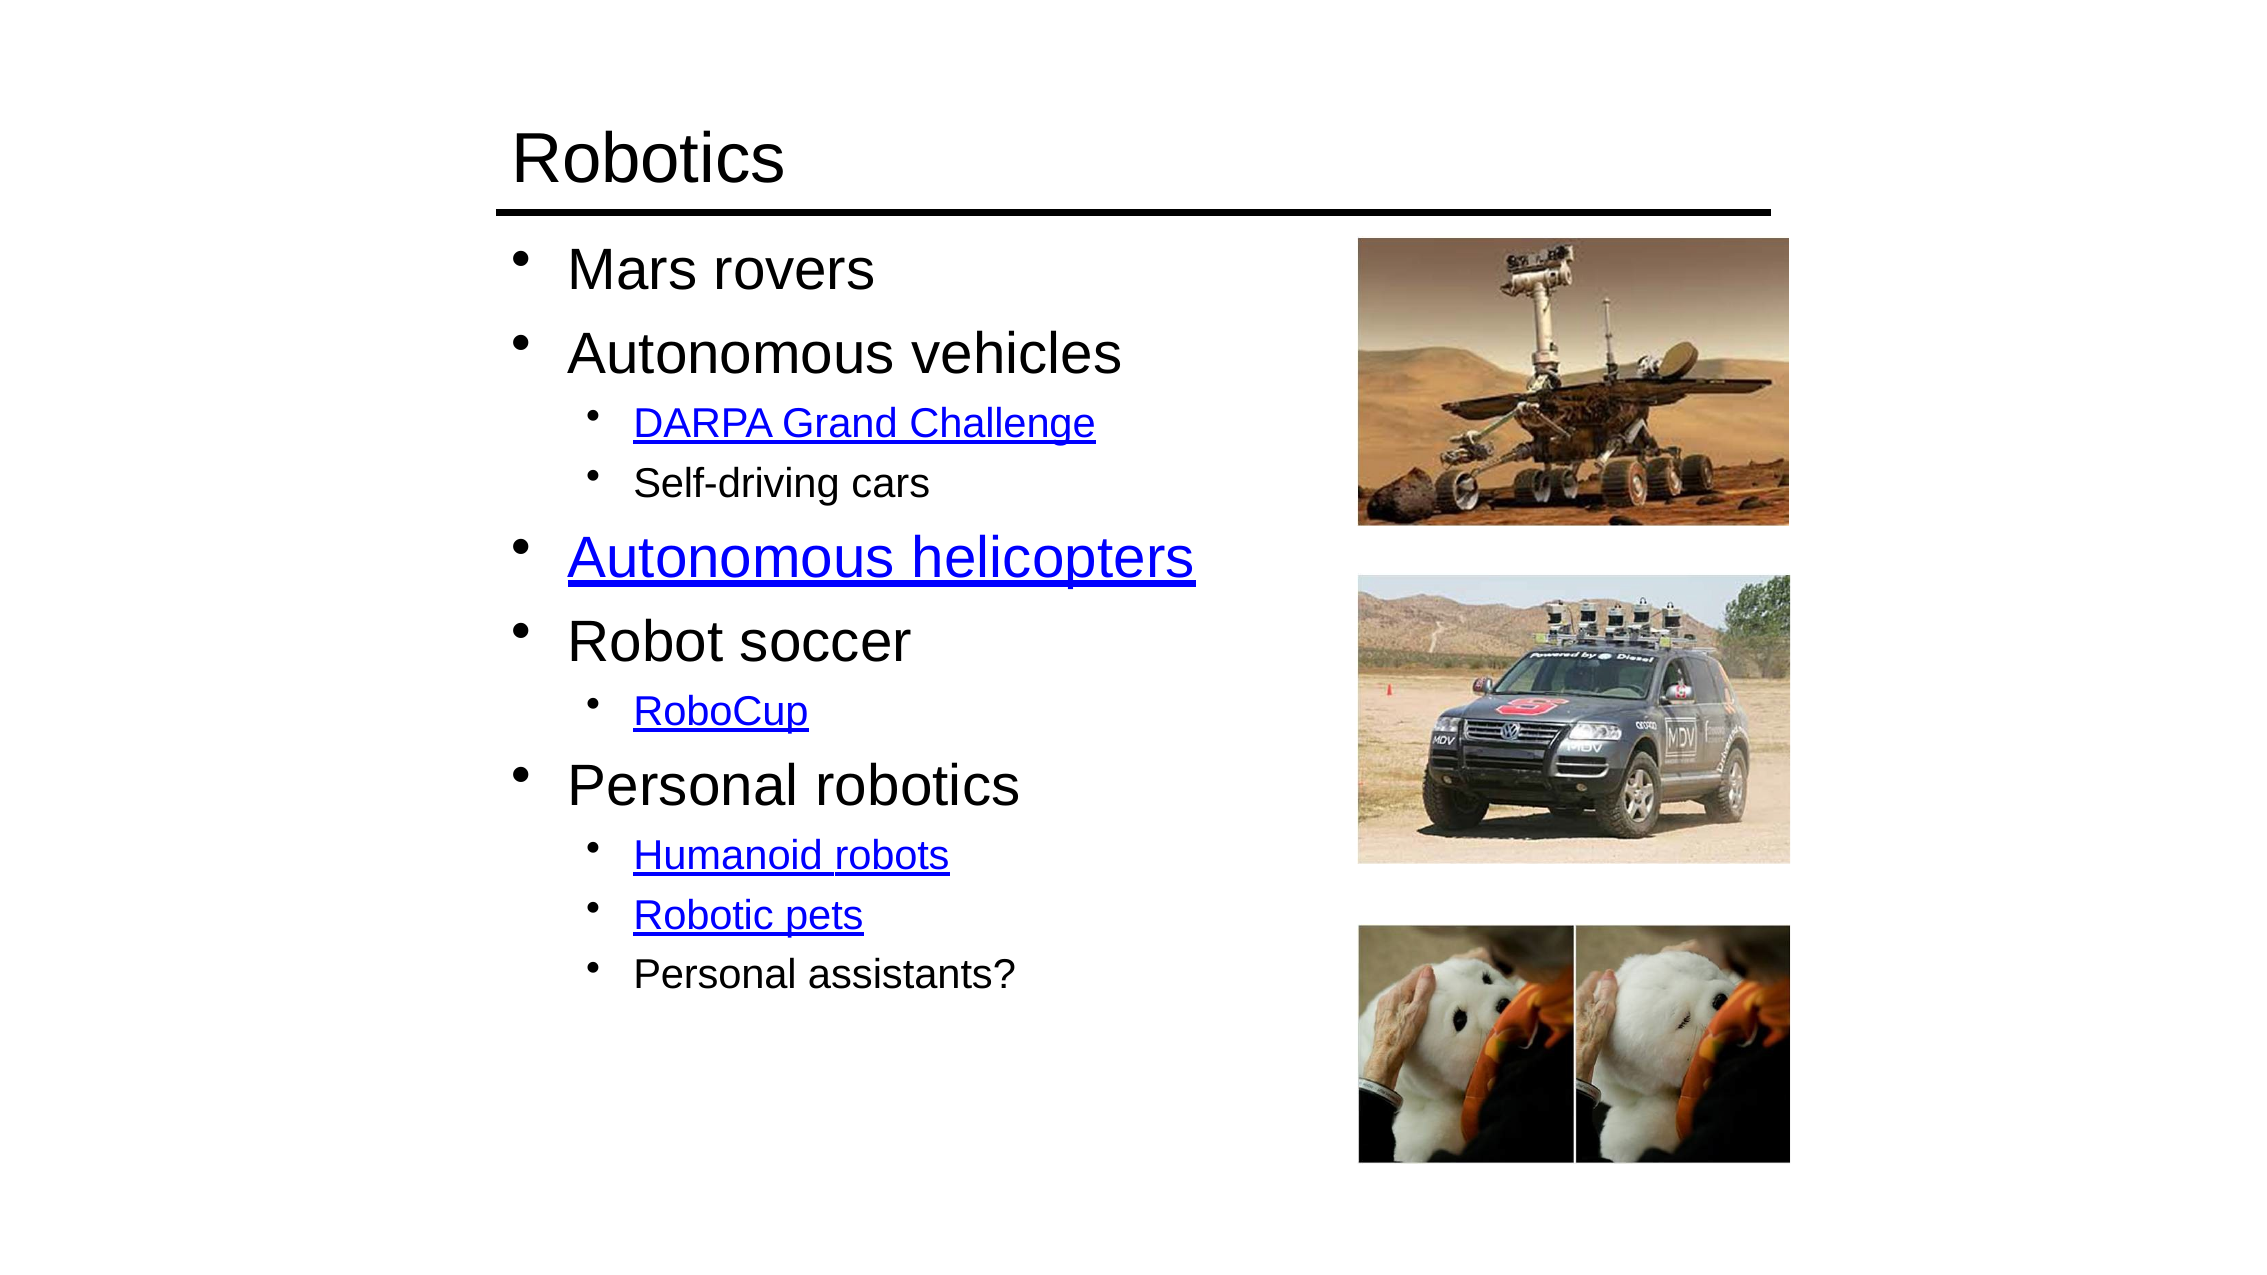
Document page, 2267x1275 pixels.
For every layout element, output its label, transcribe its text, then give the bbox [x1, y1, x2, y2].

text_box [1357, 924, 1791, 1164]
title Robotics [509, 112, 790, 231]
text_box [1357, 573, 1791, 864]
text_box [1357, 236, 1789, 526]
text_box Mars rovers Autonomous vehicles DARPA Grand Challenge Self-driving cars Autonomous helicopters Robot soccer RoboCup Personal robotics Humanoid robots Robotic pets Personal assistants? [509, 231, 1198, 998]
